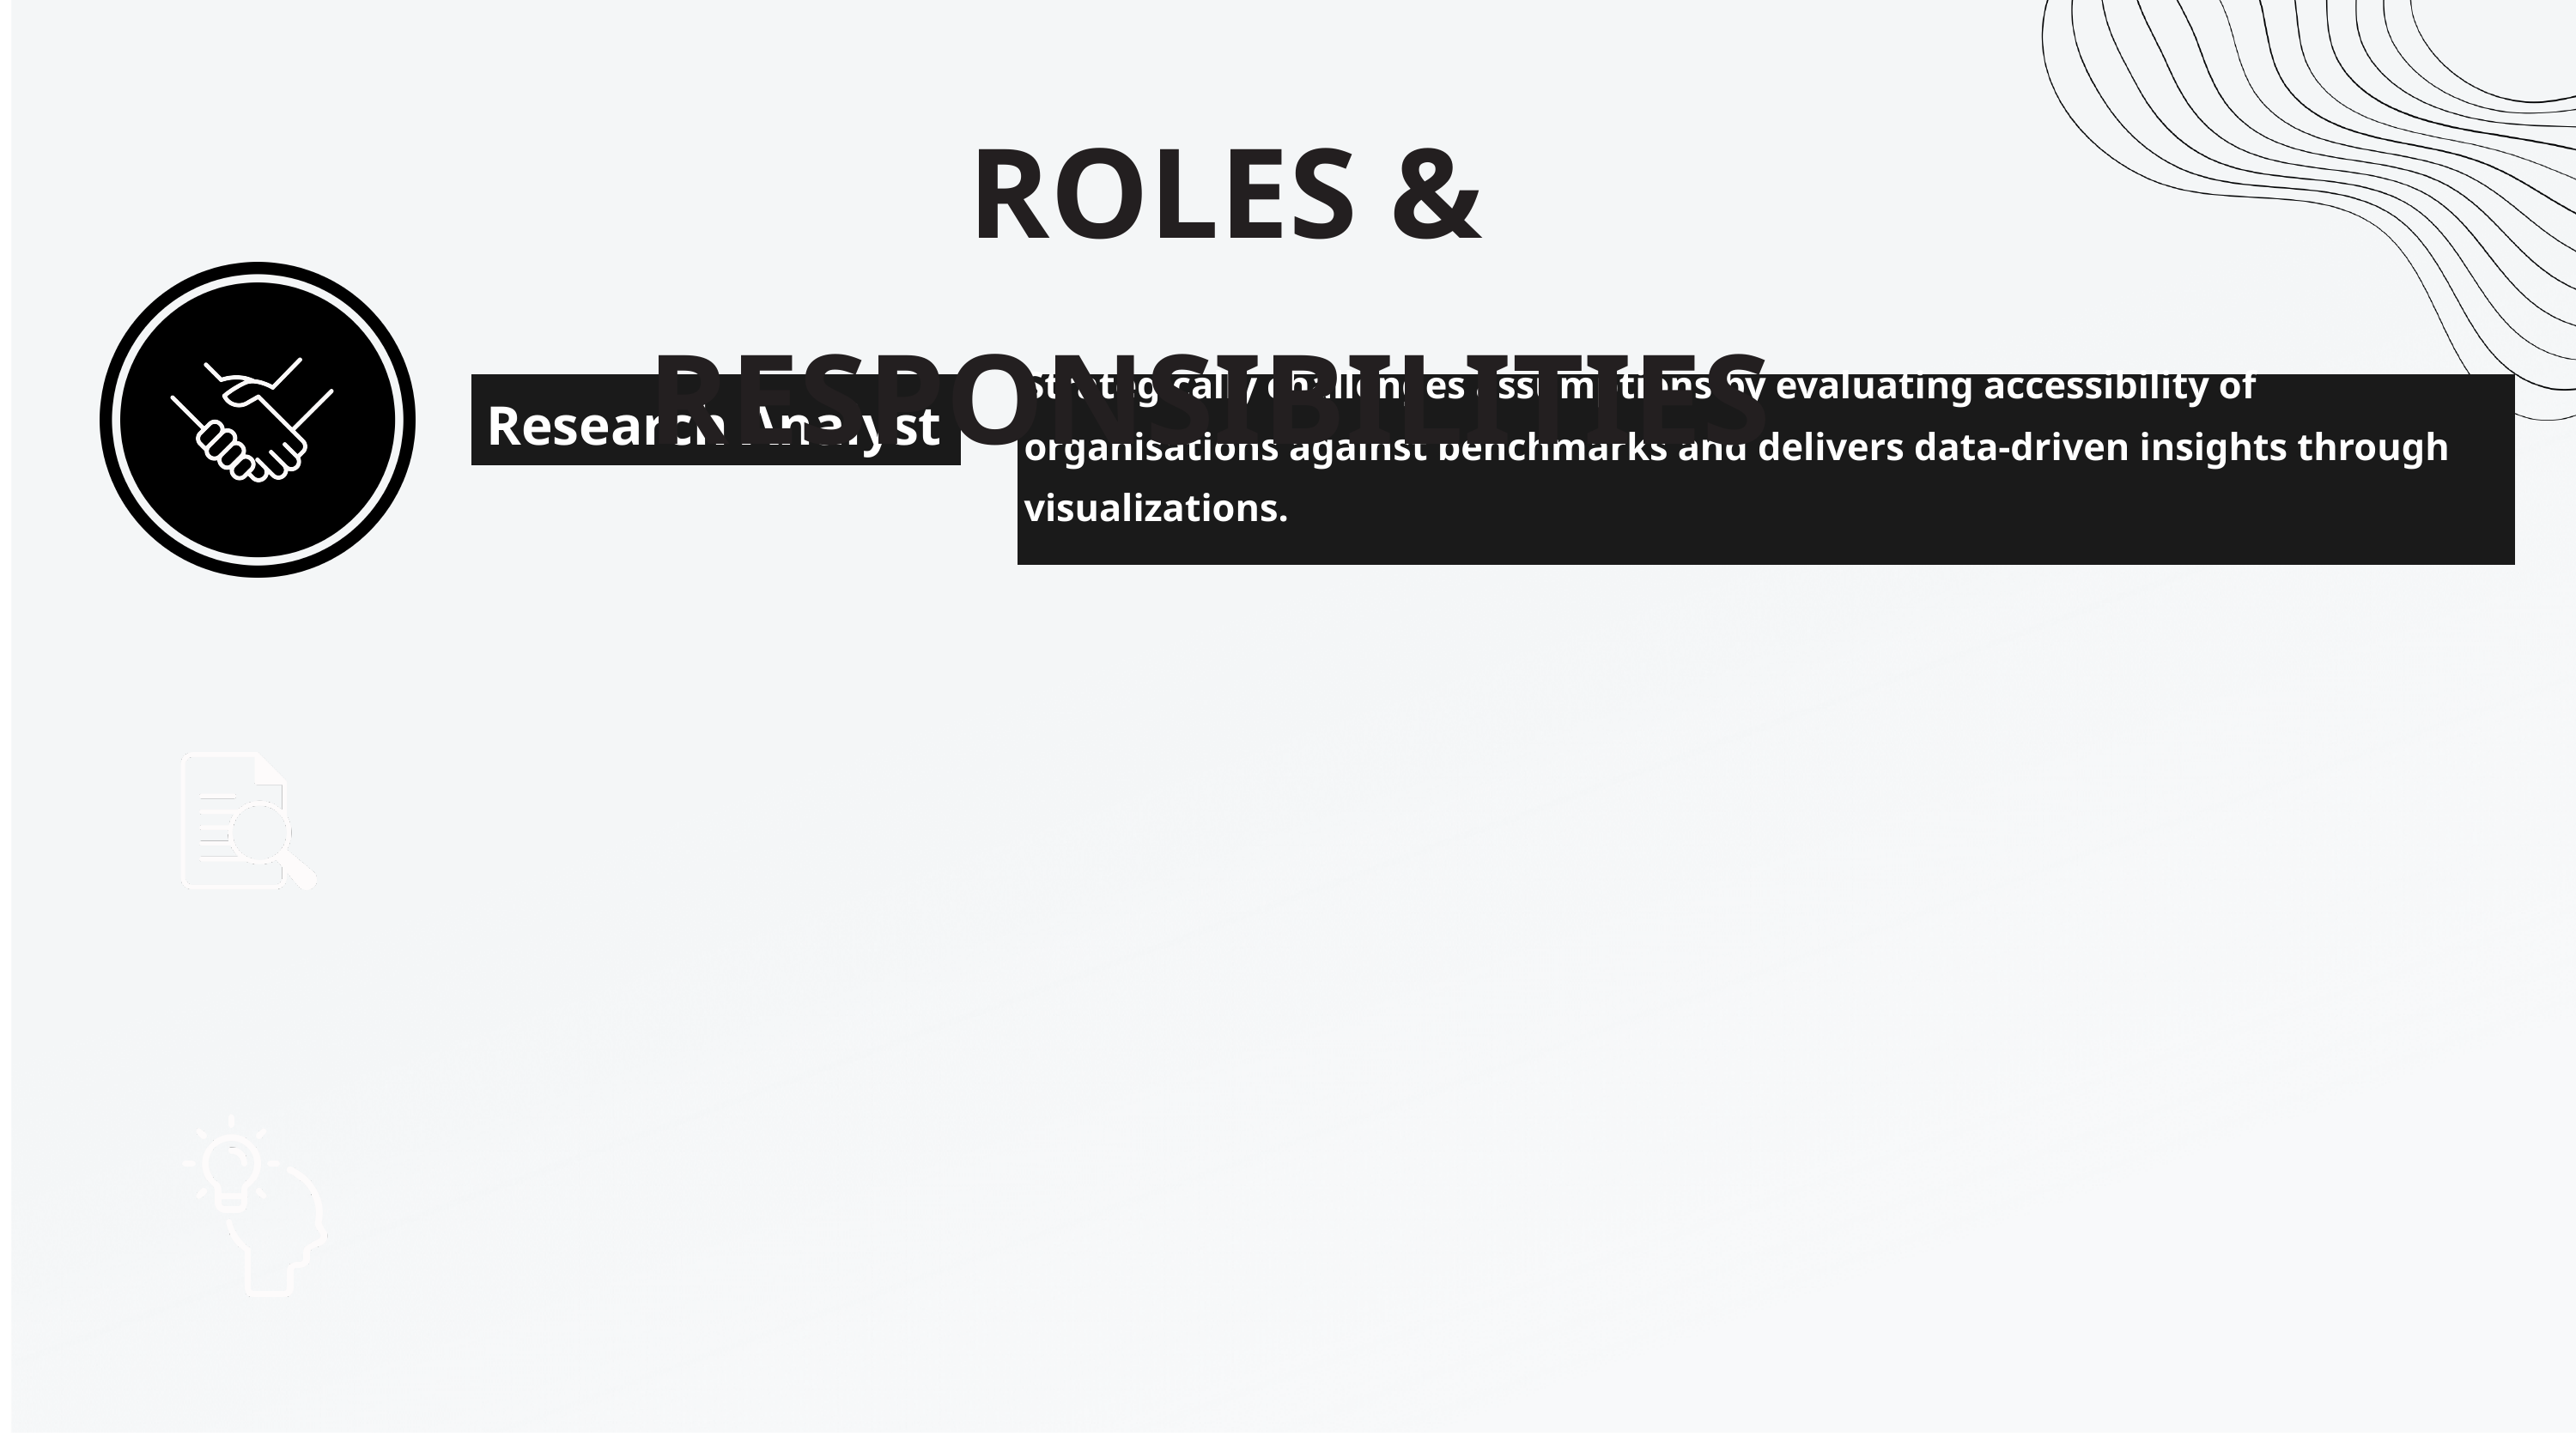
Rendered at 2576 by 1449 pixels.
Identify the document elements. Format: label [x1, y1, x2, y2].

text_box [471, 343, 962, 480]
text_box [1016, 373, 2516, 624]
picture [10, 0, 2576, 1433]
